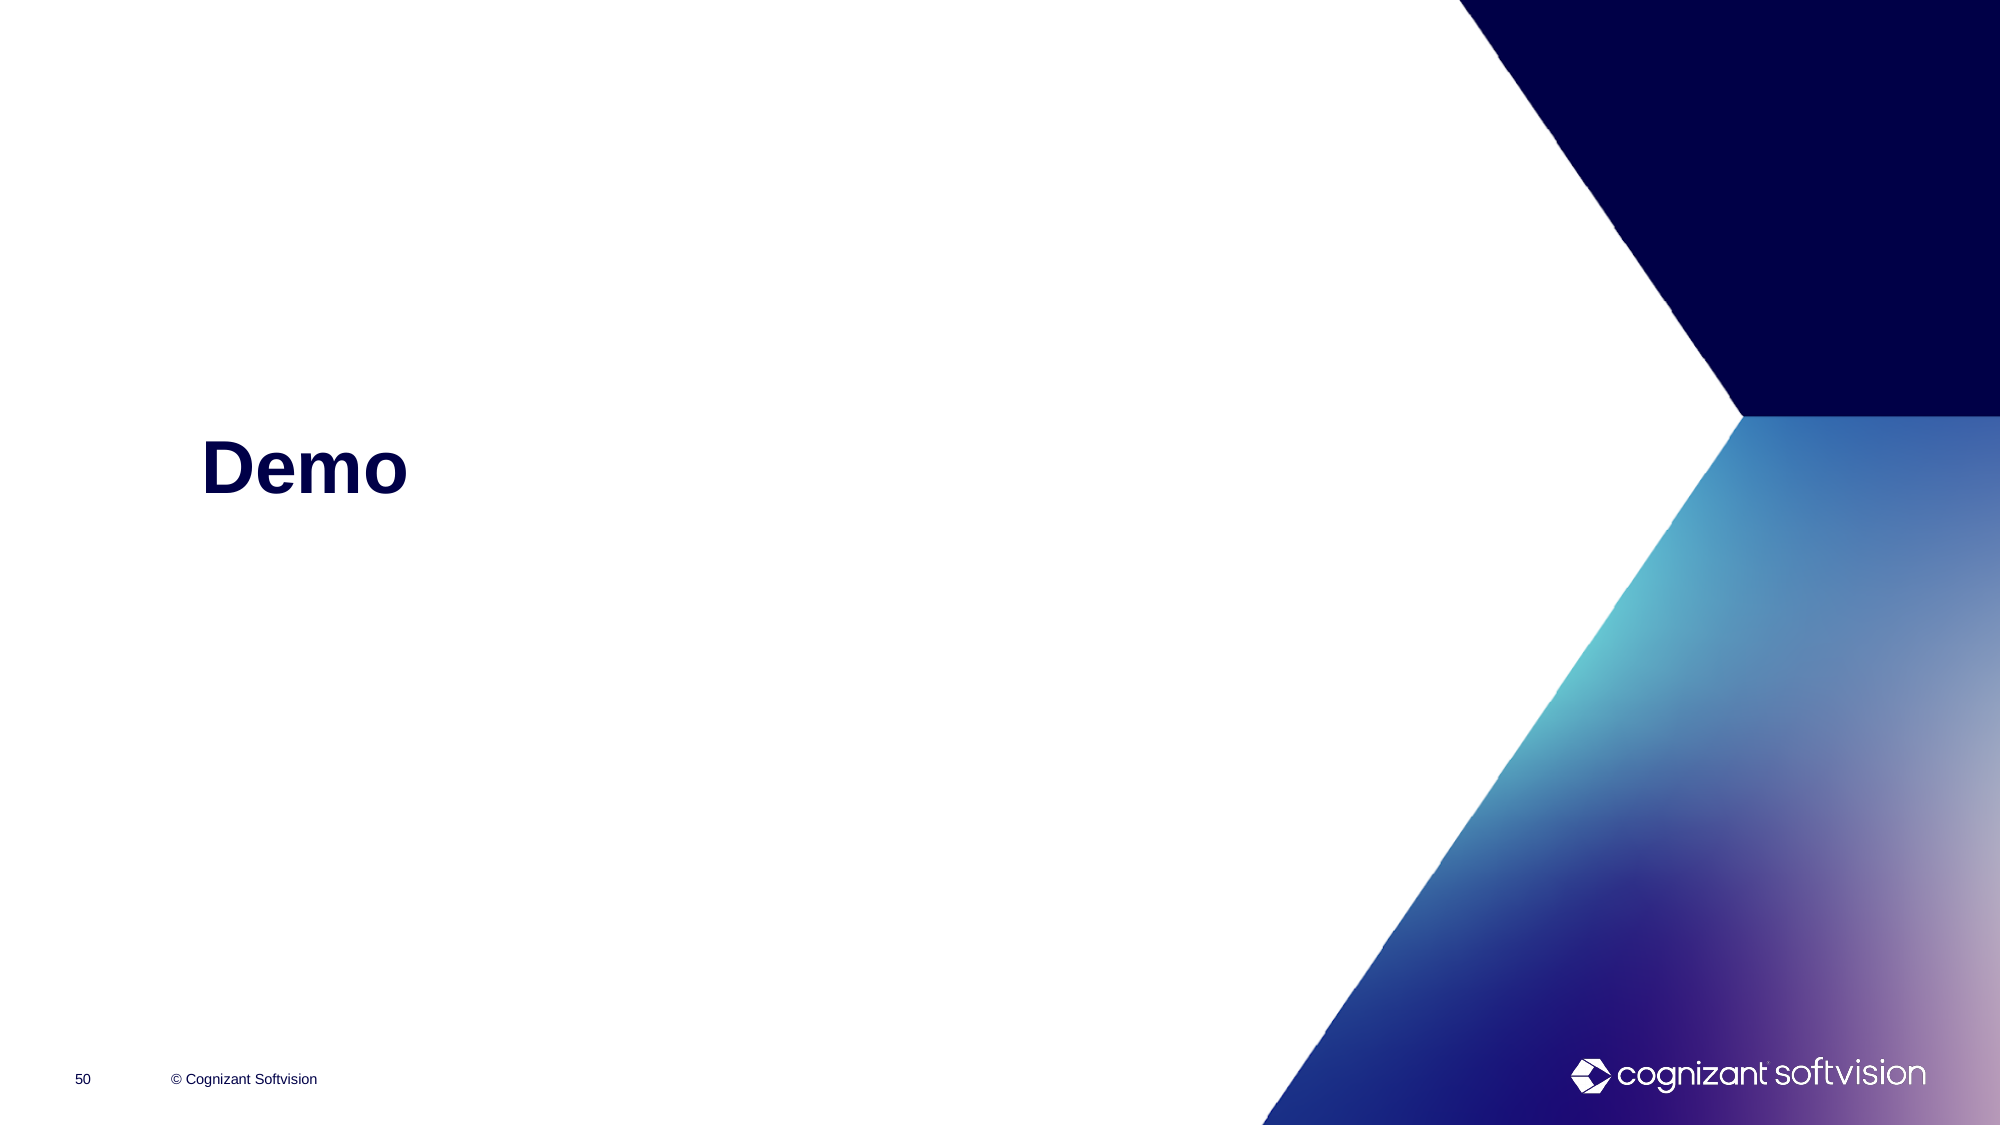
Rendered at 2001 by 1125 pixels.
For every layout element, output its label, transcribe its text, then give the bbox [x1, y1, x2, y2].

title Demo [171, 339, 1287, 588]
footer © Cognizant Softvision [171, 1027, 368, 1088]
slide_number 50 [75, 1027, 133, 1088]
picture [1, 0, 2000, 1125]
